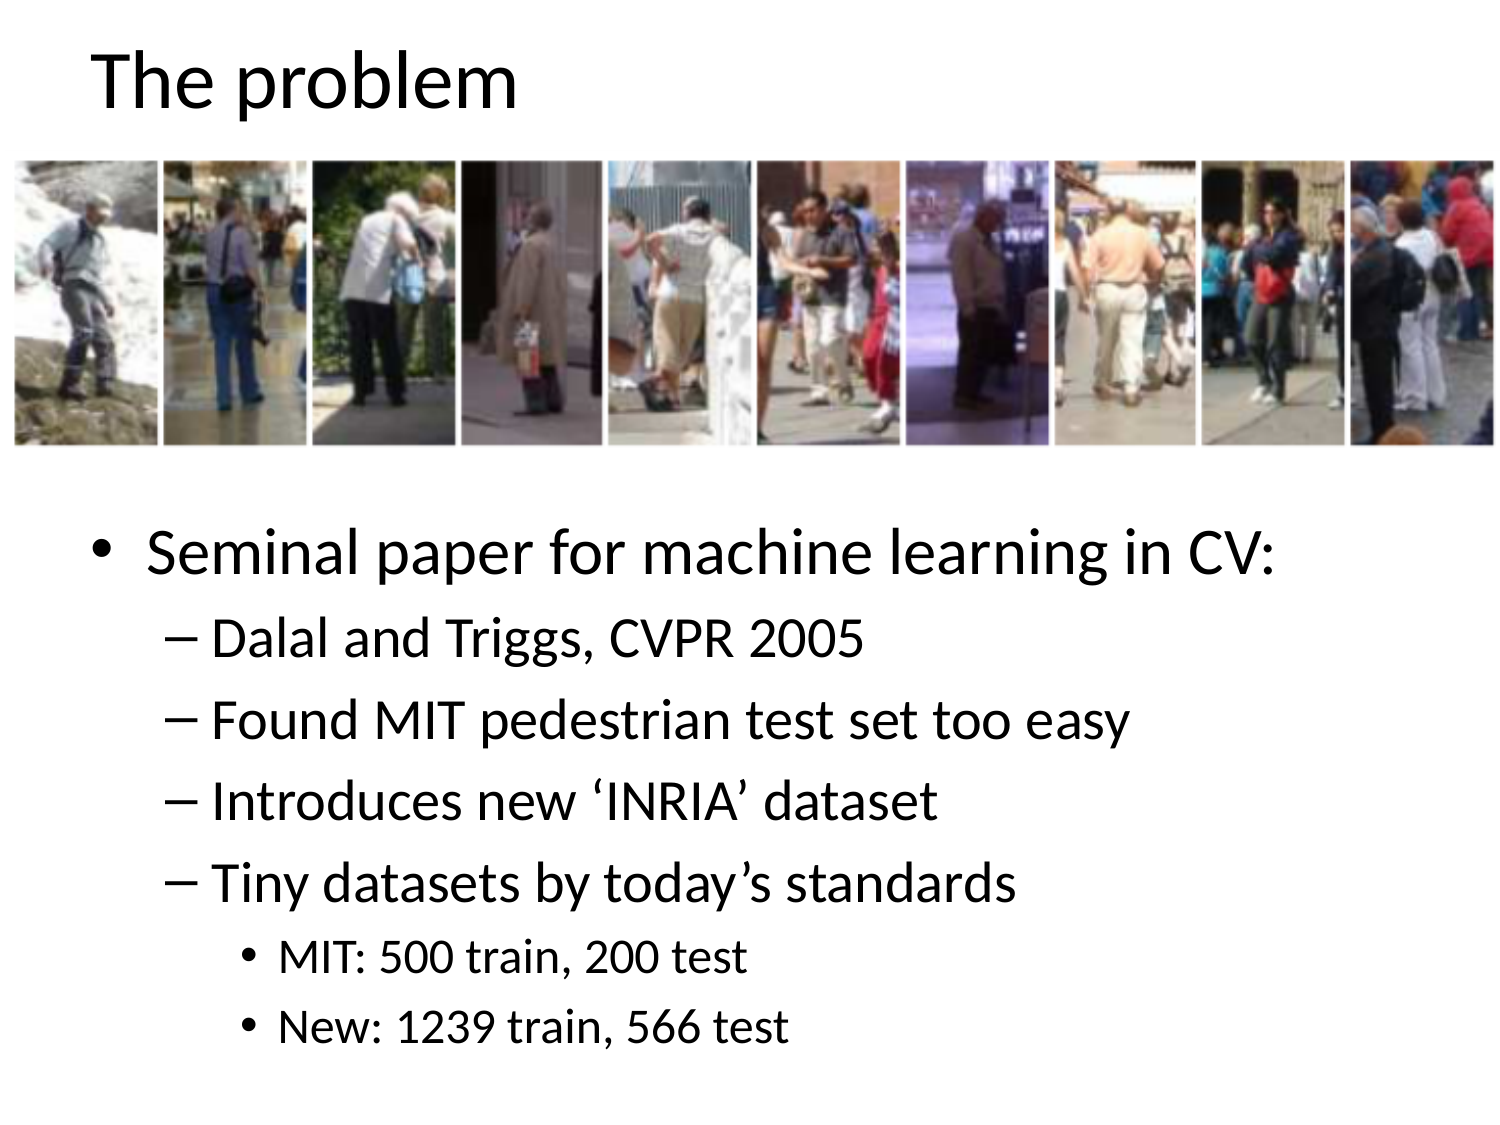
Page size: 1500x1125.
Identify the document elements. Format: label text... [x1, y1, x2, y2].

picture [5, 149, 1500, 465]
title The problem [74, 0, 1426, 148]
list Seminal paper for machine learning in CV: Dalal and Triggs, CVPR 2005 Found MIT pedestrian test set too easy Introduces new ‘INRIA’ dataset Tiny datasets by today’s standards MIT: 500 train, 200 test New: 1239 train, 566 test [74, 499, 1426, 1076]
